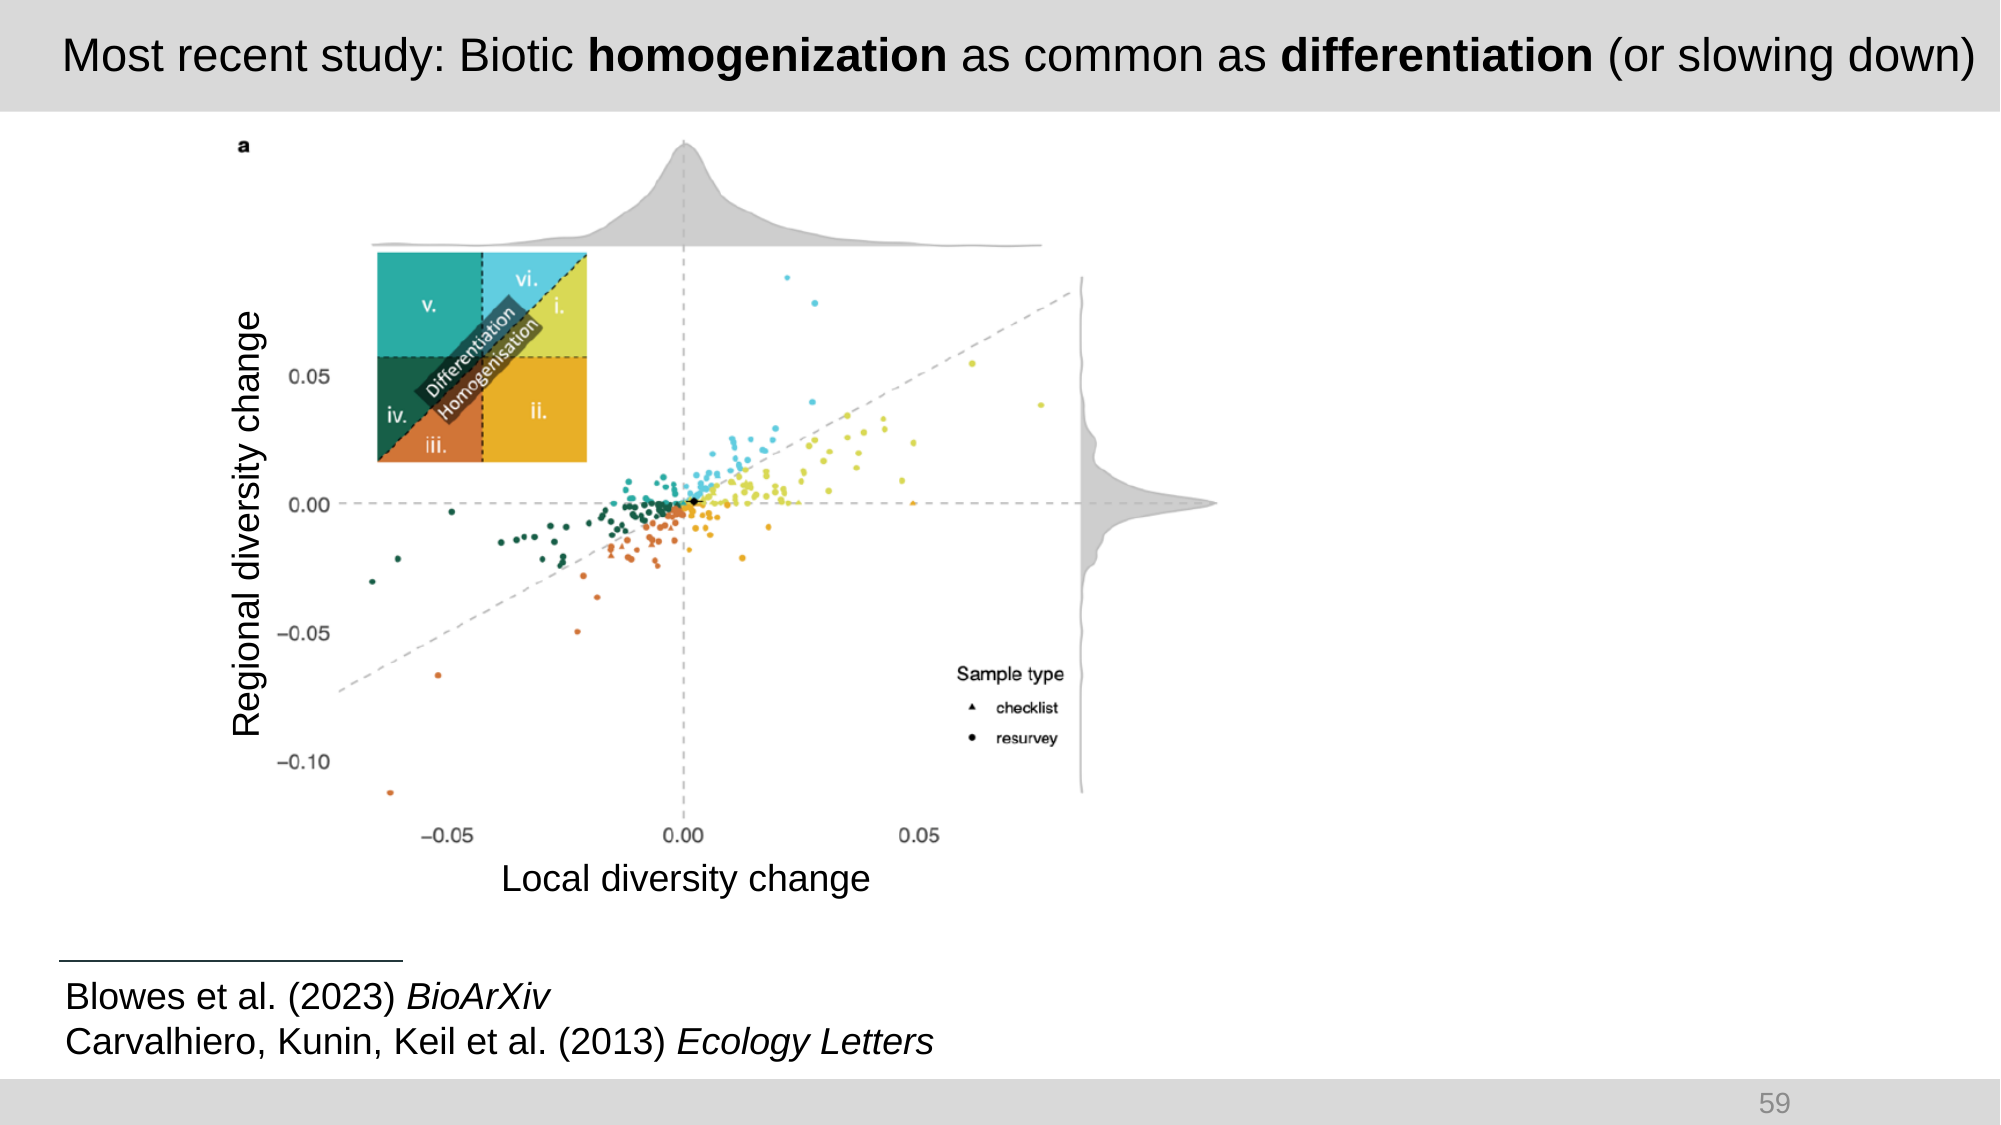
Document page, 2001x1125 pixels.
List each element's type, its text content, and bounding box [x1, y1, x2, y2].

slide_number 59 [1550, 1079, 2000, 1125]
footer [0, 1079, 1550, 1125]
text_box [215, 115, 1219, 905]
title Most recent study: Biotic homogenization as common as differentiation (or slowing down) [0, 0, 2000, 112]
text_box Blowes et al. (2023) BioArXiv Carvalhiero, Kunin, Keil et al. (2013) Ecology Letters [50, 964, 1638, 1070]
